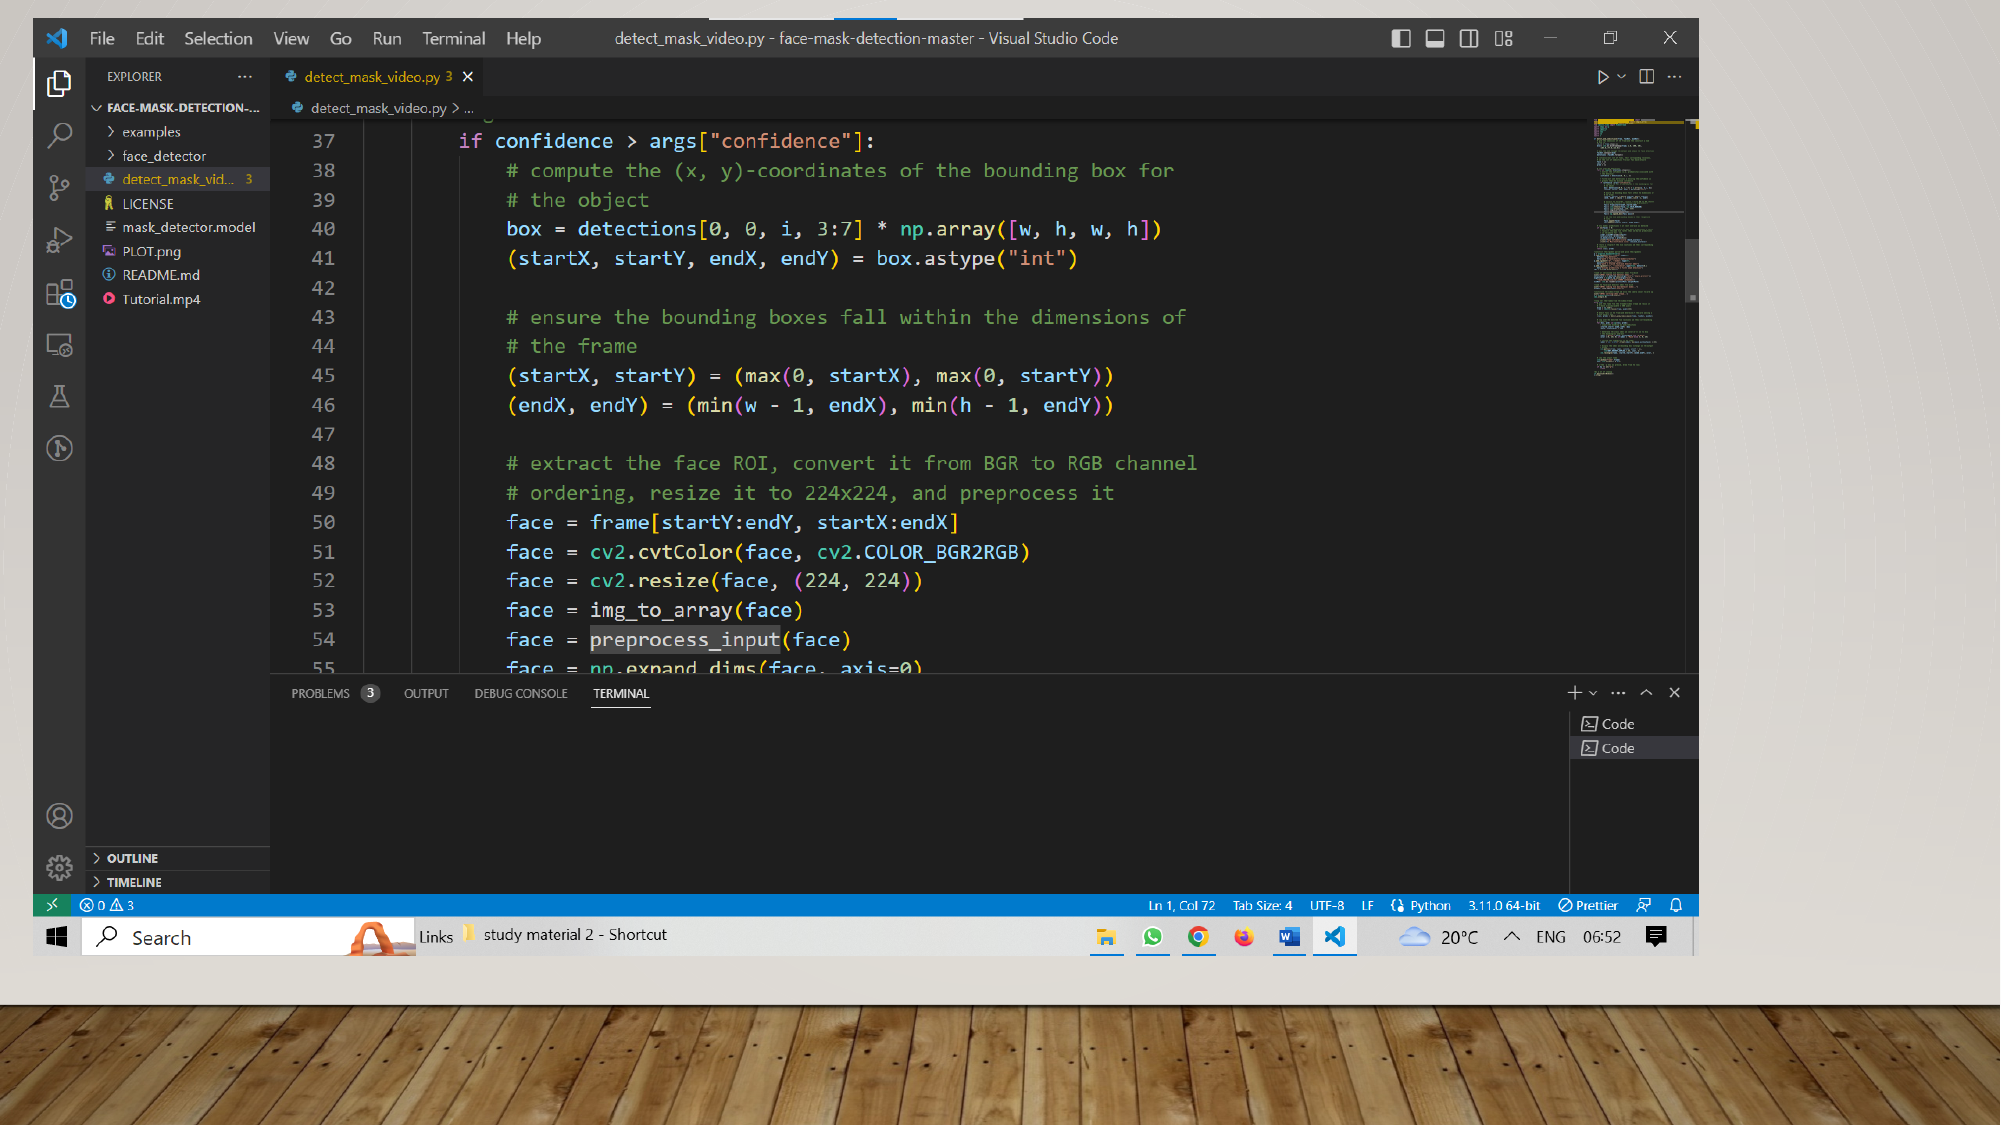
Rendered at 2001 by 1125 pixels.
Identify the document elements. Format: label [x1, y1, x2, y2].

picture [33, 18, 1699, 956]
picture [0, 1005, 2000, 1125]
